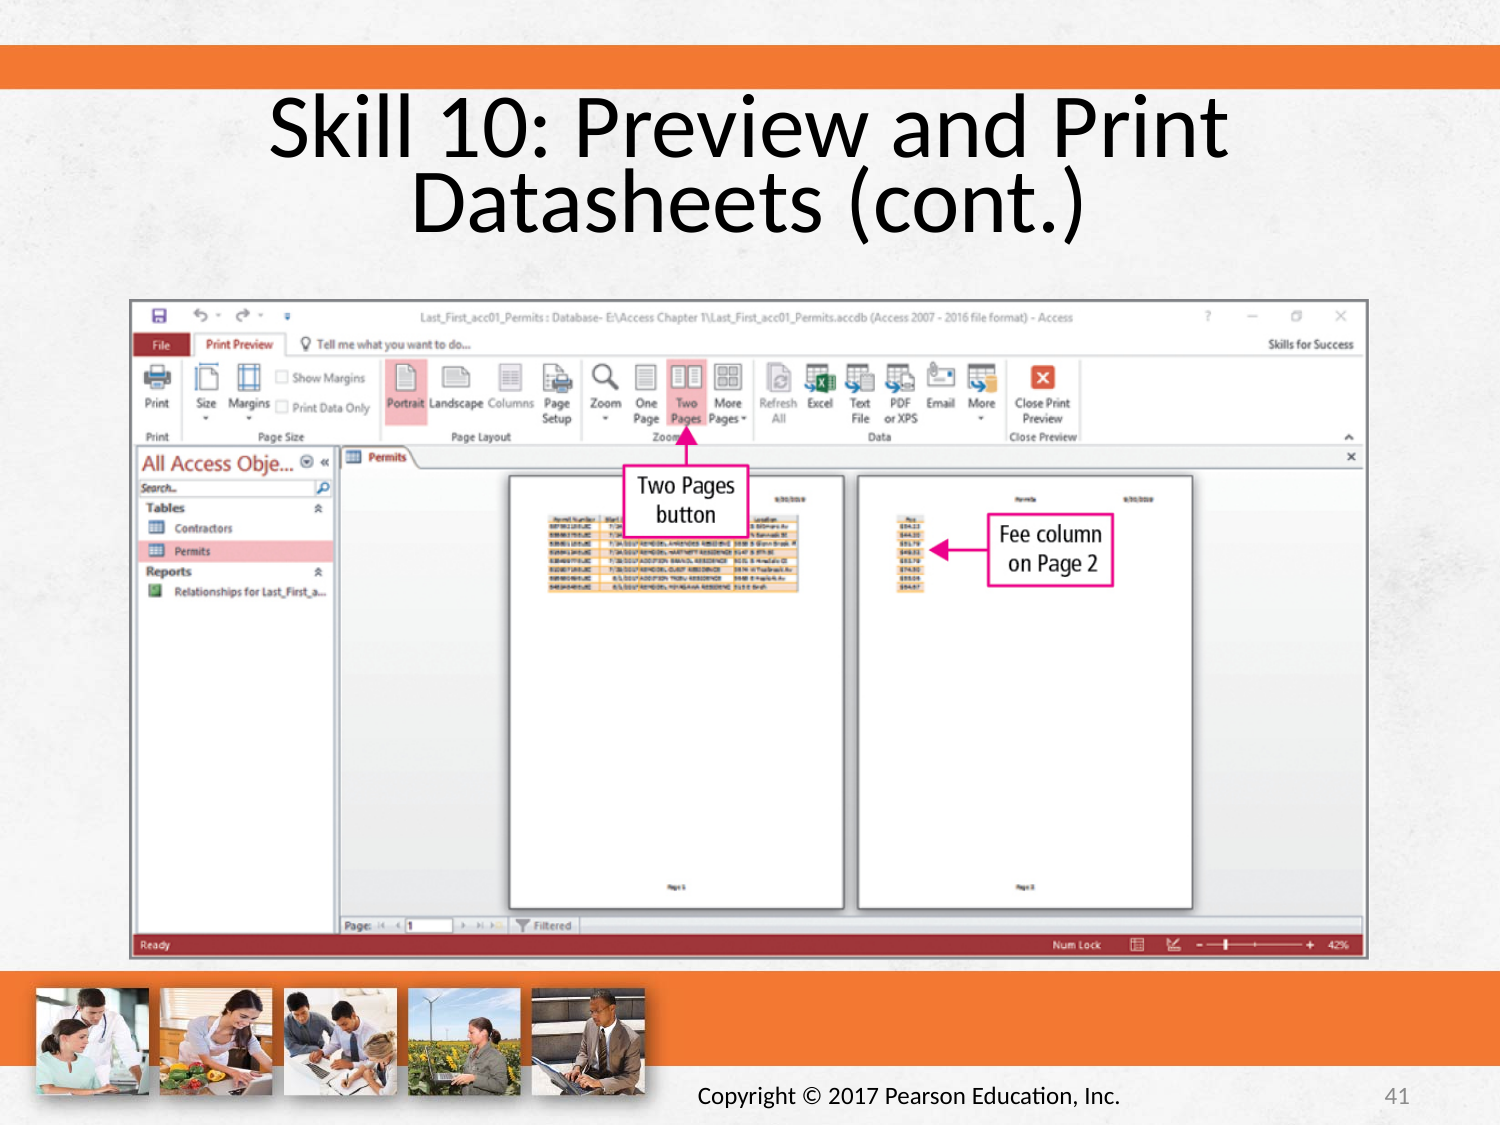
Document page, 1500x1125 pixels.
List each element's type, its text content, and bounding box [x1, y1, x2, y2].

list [129, 299, 1371, 961]
footer Copyright © 2017 Pearson Education, Inc. [650, 1065, 1074, 1125]
picture [0, 0, 1500, 1125]
title Skill 10: Preview and Print Datasheets (cont.) [99, 89, 1401, 263]
slide_number 41 [1074, 1065, 1425, 1125]
